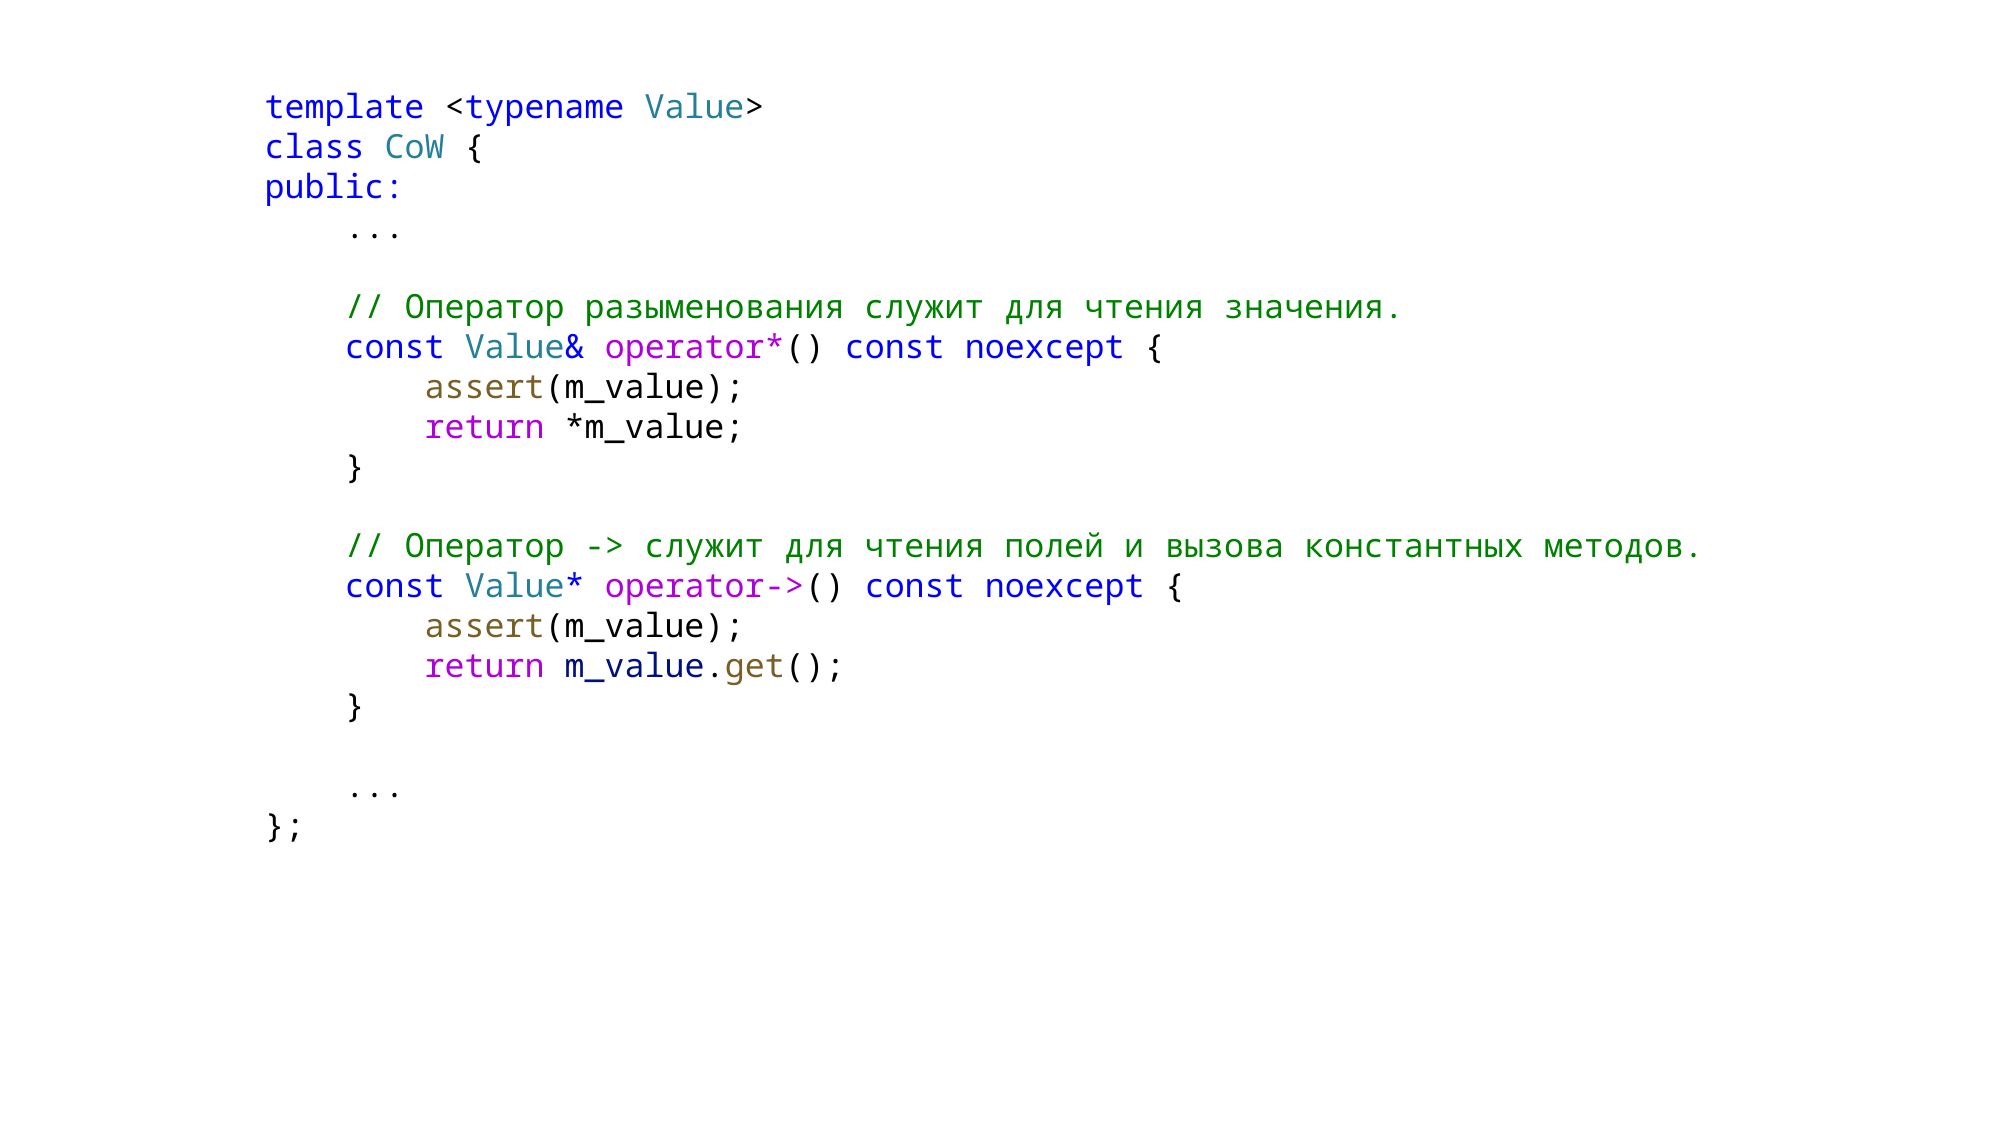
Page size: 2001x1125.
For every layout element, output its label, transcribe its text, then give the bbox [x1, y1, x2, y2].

text_box template <typename Value> class CoW { public: ... // Оператор разыменования служит для чтения значения. const Value& operator*() const noexcept { assert(m_value); return *m_value; } // Оператор -> служит для чтения полей и вызова константных методов. const Value* operator->() const noexcept { assert(m_value); return m_value.get(); } ... }; [249, 78, 1750, 852]
